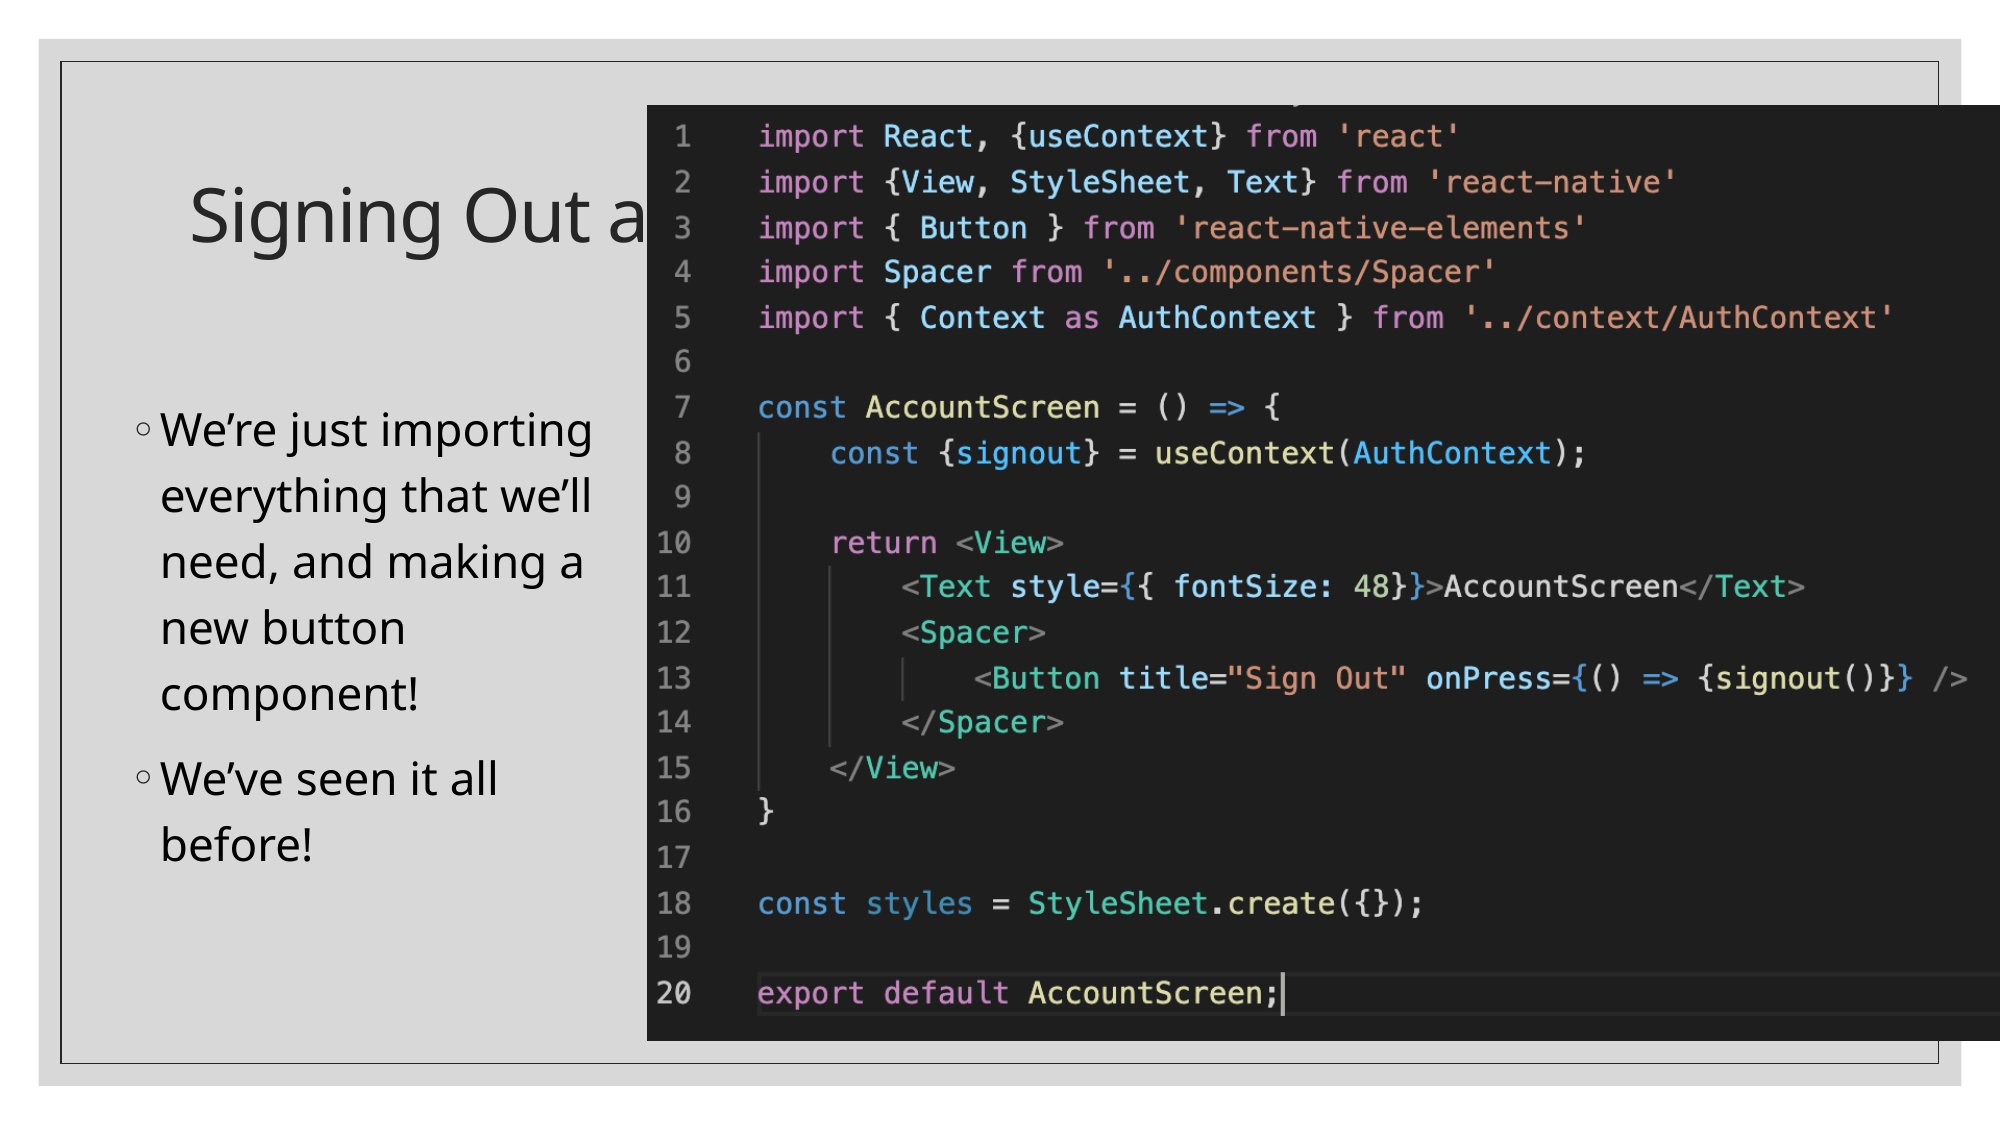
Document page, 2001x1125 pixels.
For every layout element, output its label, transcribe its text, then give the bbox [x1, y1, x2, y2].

title Signing Out and Signing Off! [174, 105, 644, 331]
picture [647, 105, 2000, 1041]
list We’re just importing everything that we’ll need, and making a new button component! We’ve seen it all before! [114, 382, 615, 1065]
